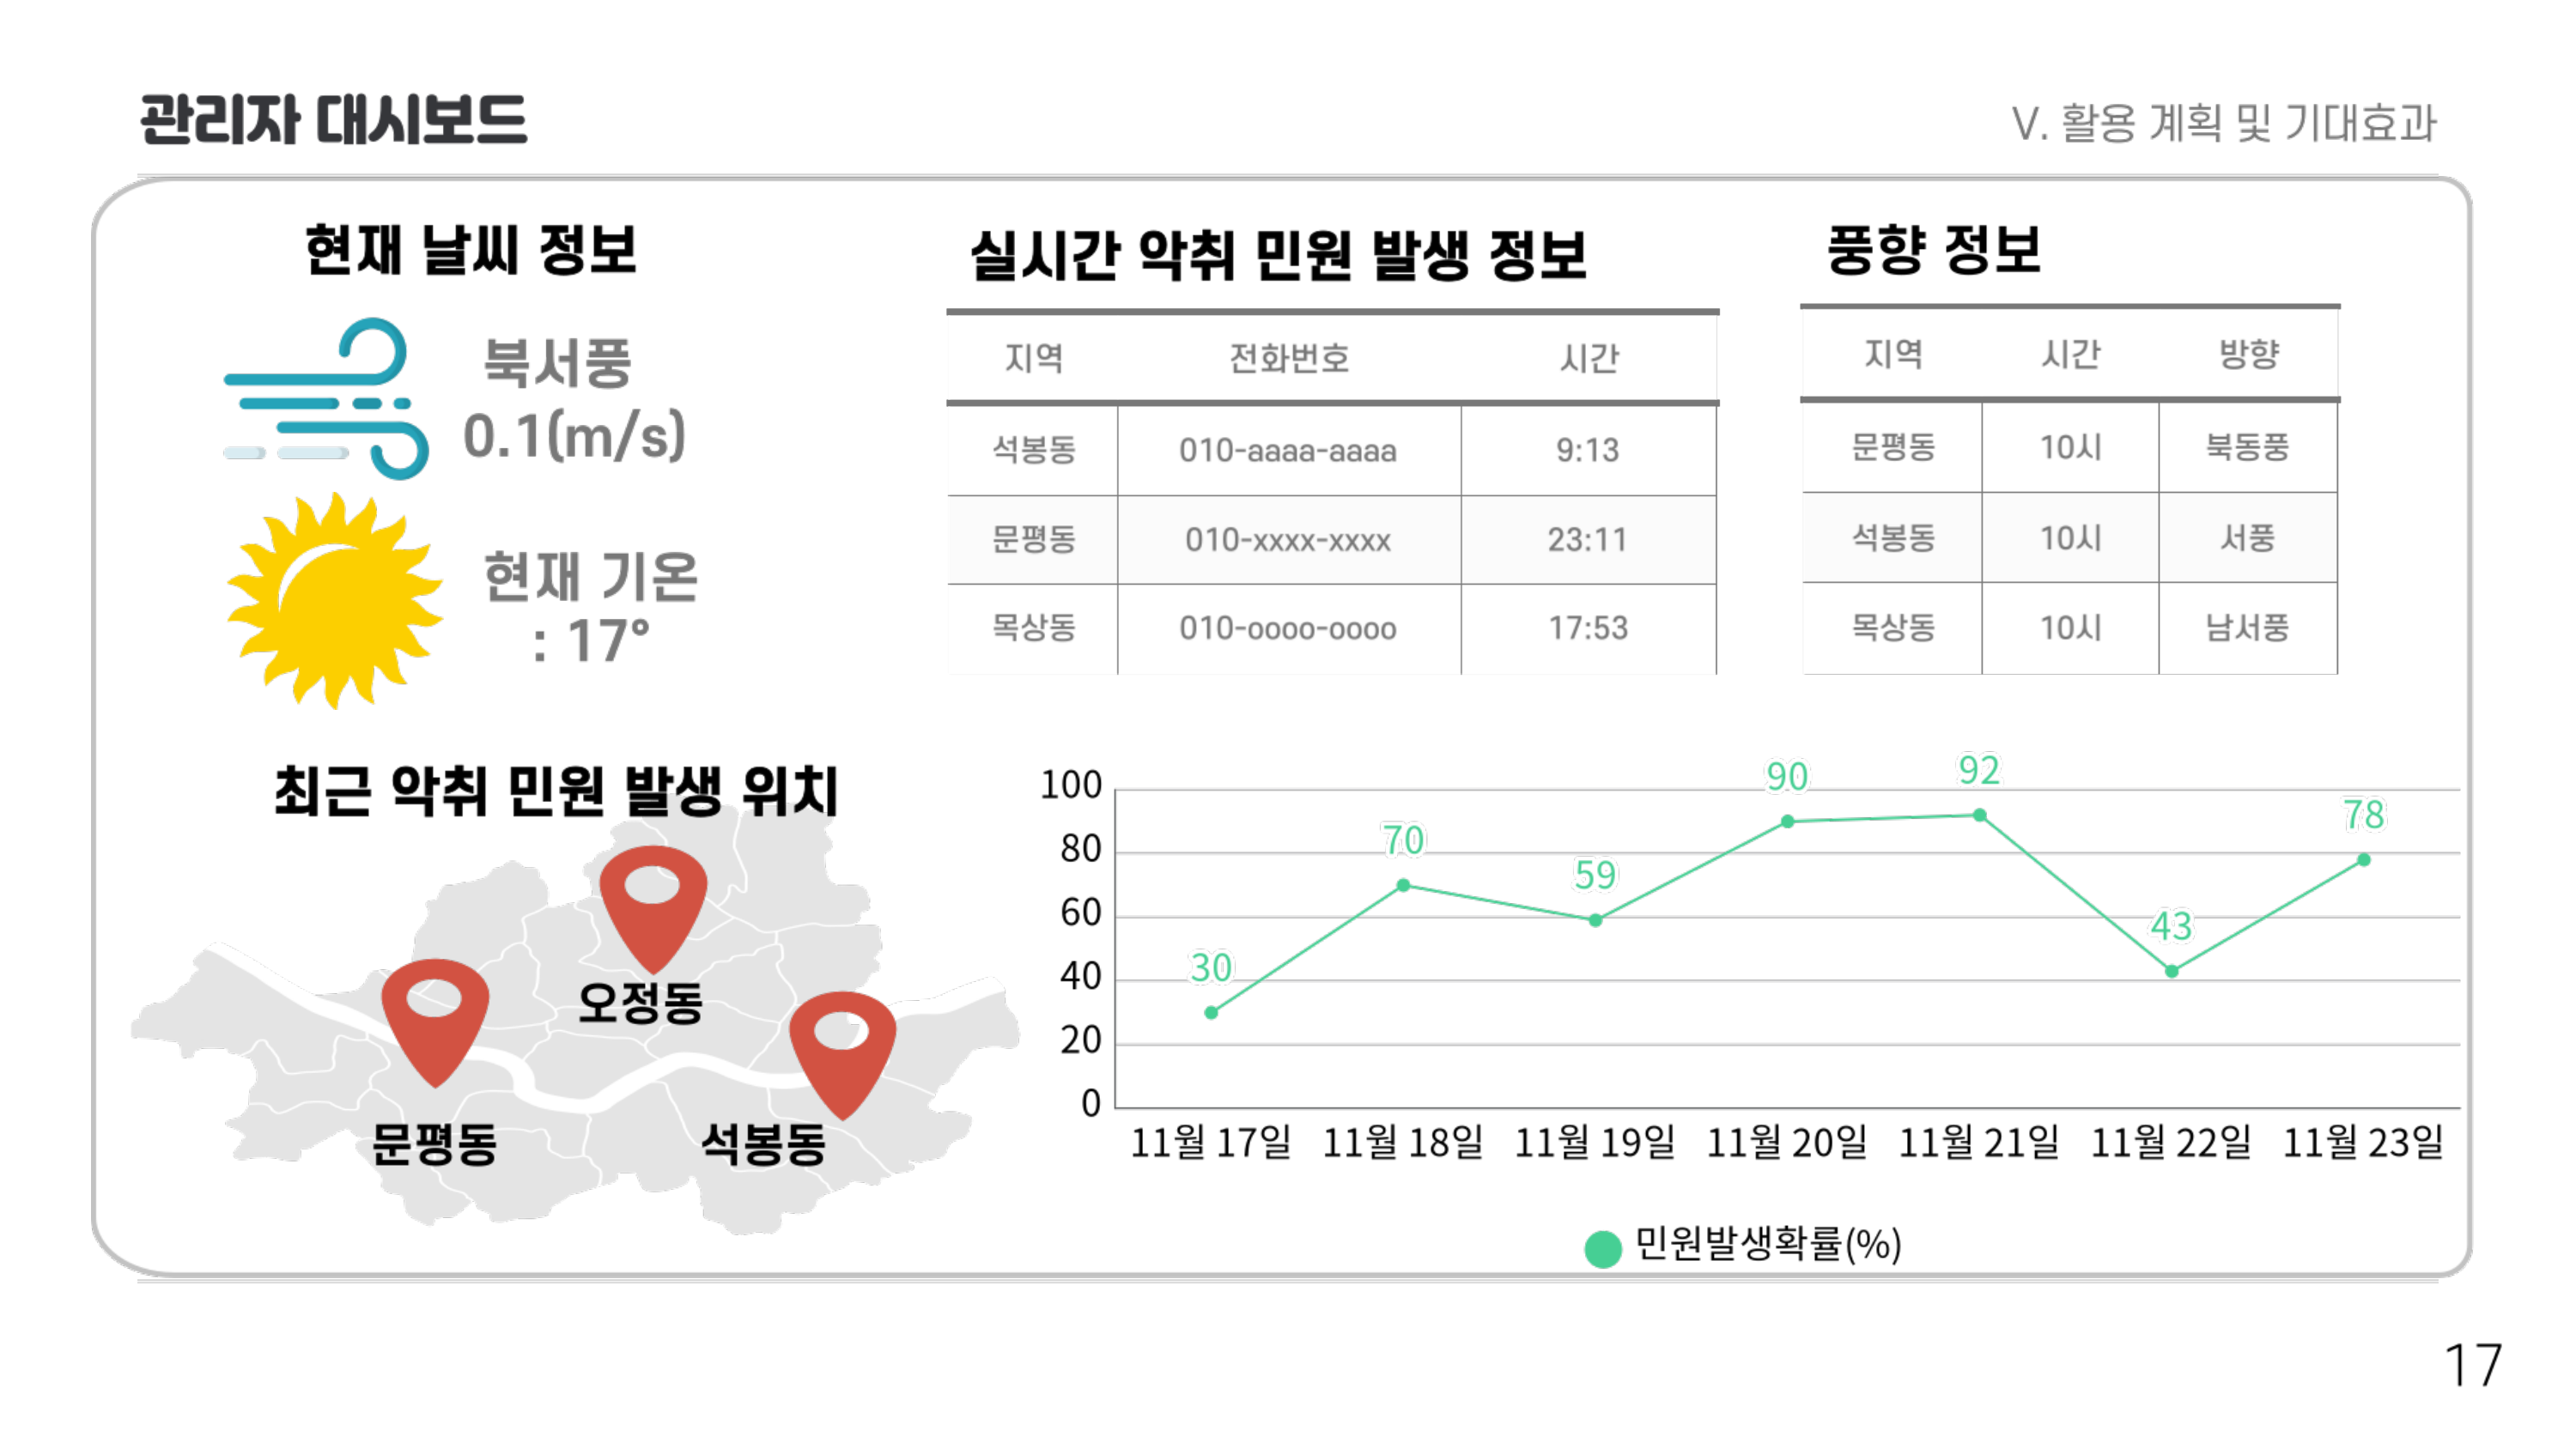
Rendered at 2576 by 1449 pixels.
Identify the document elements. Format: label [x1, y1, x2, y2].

text_box [227, 492, 445, 710]
text_box [377, 955, 495, 1093]
picture [681, 1107, 848, 1187]
text_box [784, 988, 902, 1125]
text_box [137, 1277, 1022, 1286]
picture [558, 967, 726, 1046]
text_box [91, 176, 560, 745]
text_box [91, 849, 1022, 1278]
picture [2432, 1319, 2530, 1428]
text_box [131, 791, 1024, 1238]
text_box [595, 849, 713, 965]
text_box [180, 253, 472, 545]
picture [83, 88, 2576, 1288]
text_box [137, 171, 560, 180]
picture [131, 76, 555, 184]
picture [352, 1107, 519, 1187]
